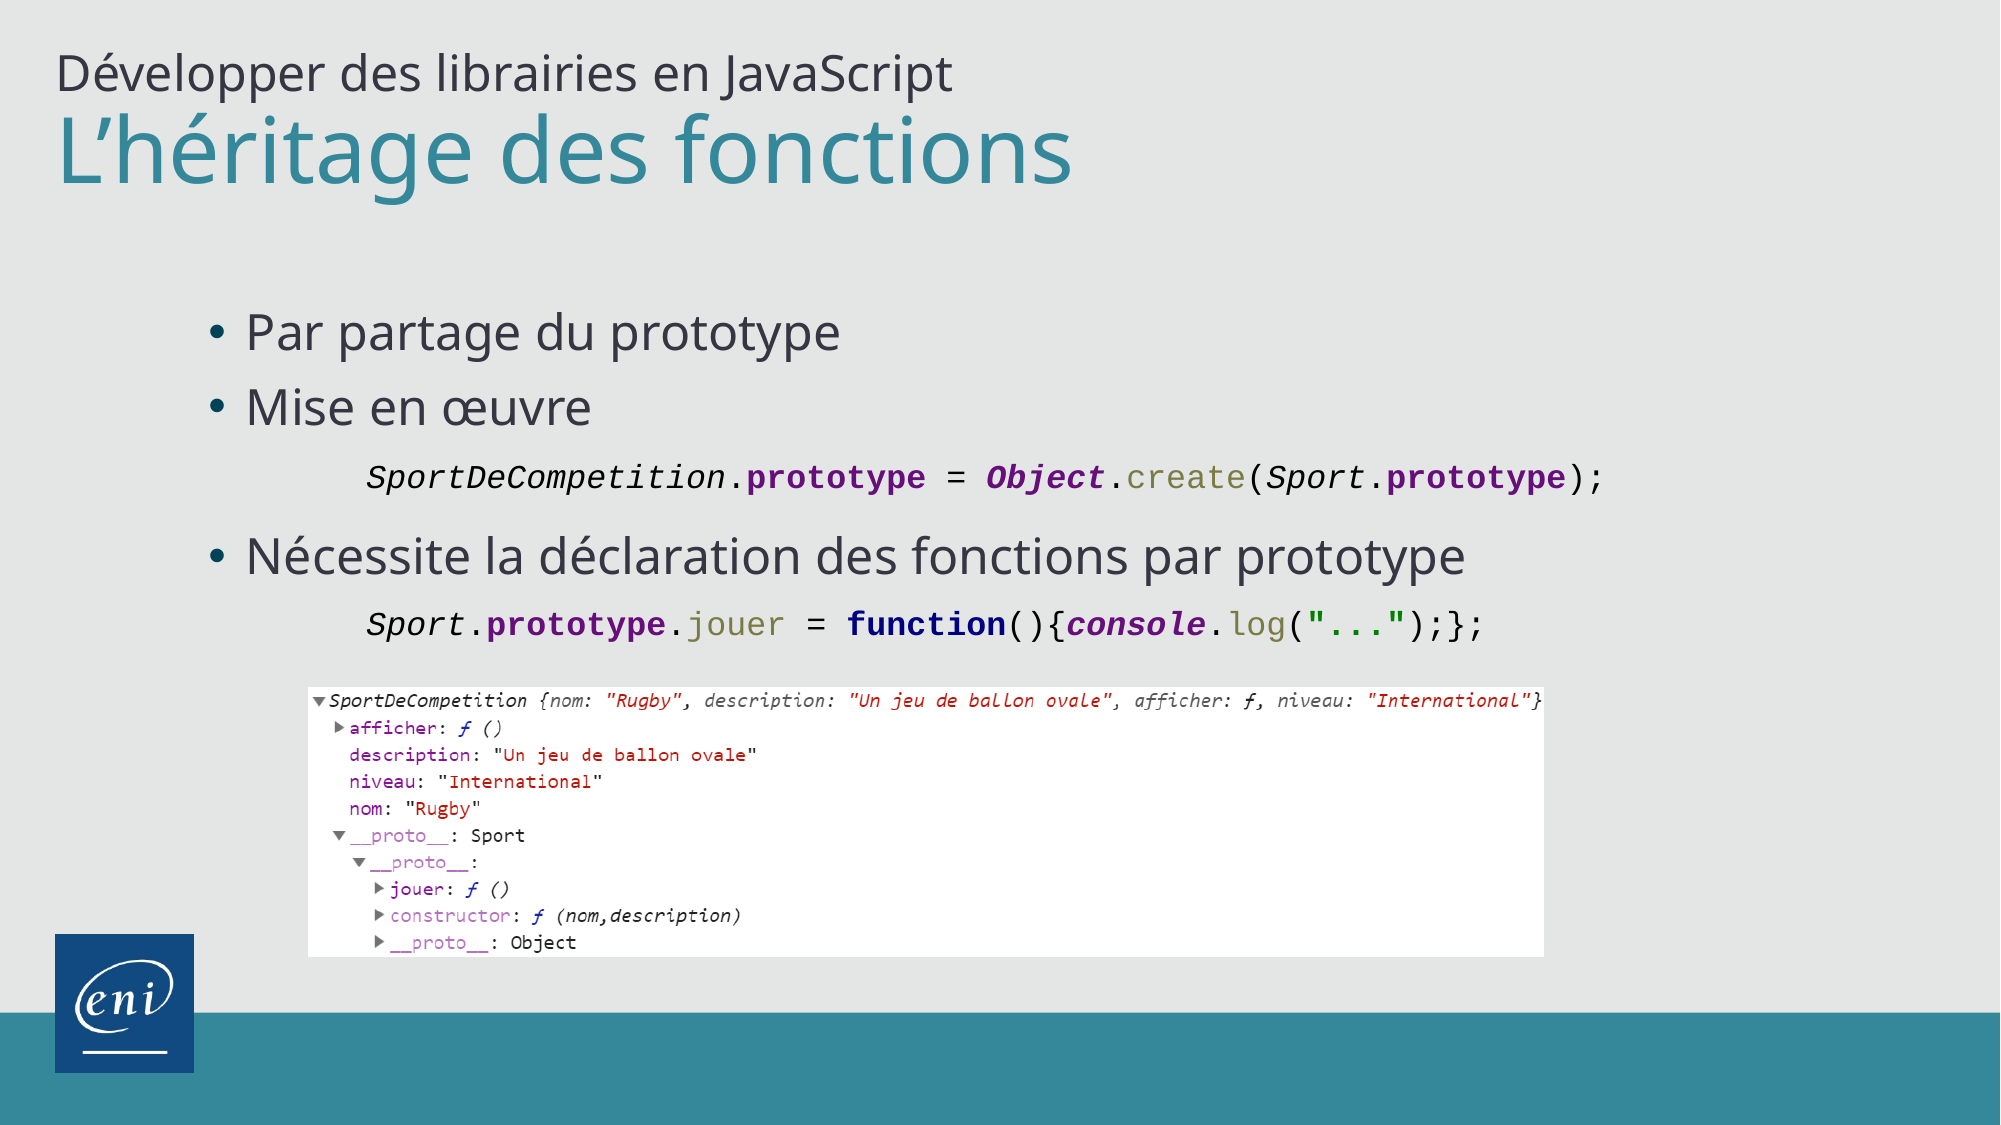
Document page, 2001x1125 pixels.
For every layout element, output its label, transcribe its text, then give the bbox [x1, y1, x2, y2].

text_box SportDeCompetition.prototype = Object.create(Sport.prototype); [351, 447, 1656, 503]
title L’héritage des fonctions [55, 104, 1952, 205]
picture [308, 687, 1544, 958]
list Par partage du prototype Mise en œuvre Nécessite la déclaration des fonctions par prototype [193, 299, 1952, 912]
text_box Sport.prototype.jouer = function(){console.log("...");}; [351, 594, 1566, 650]
list Développer des librairies en JavaScript [55, 31, 1952, 103]
picture [55, 934, 194, 1073]
